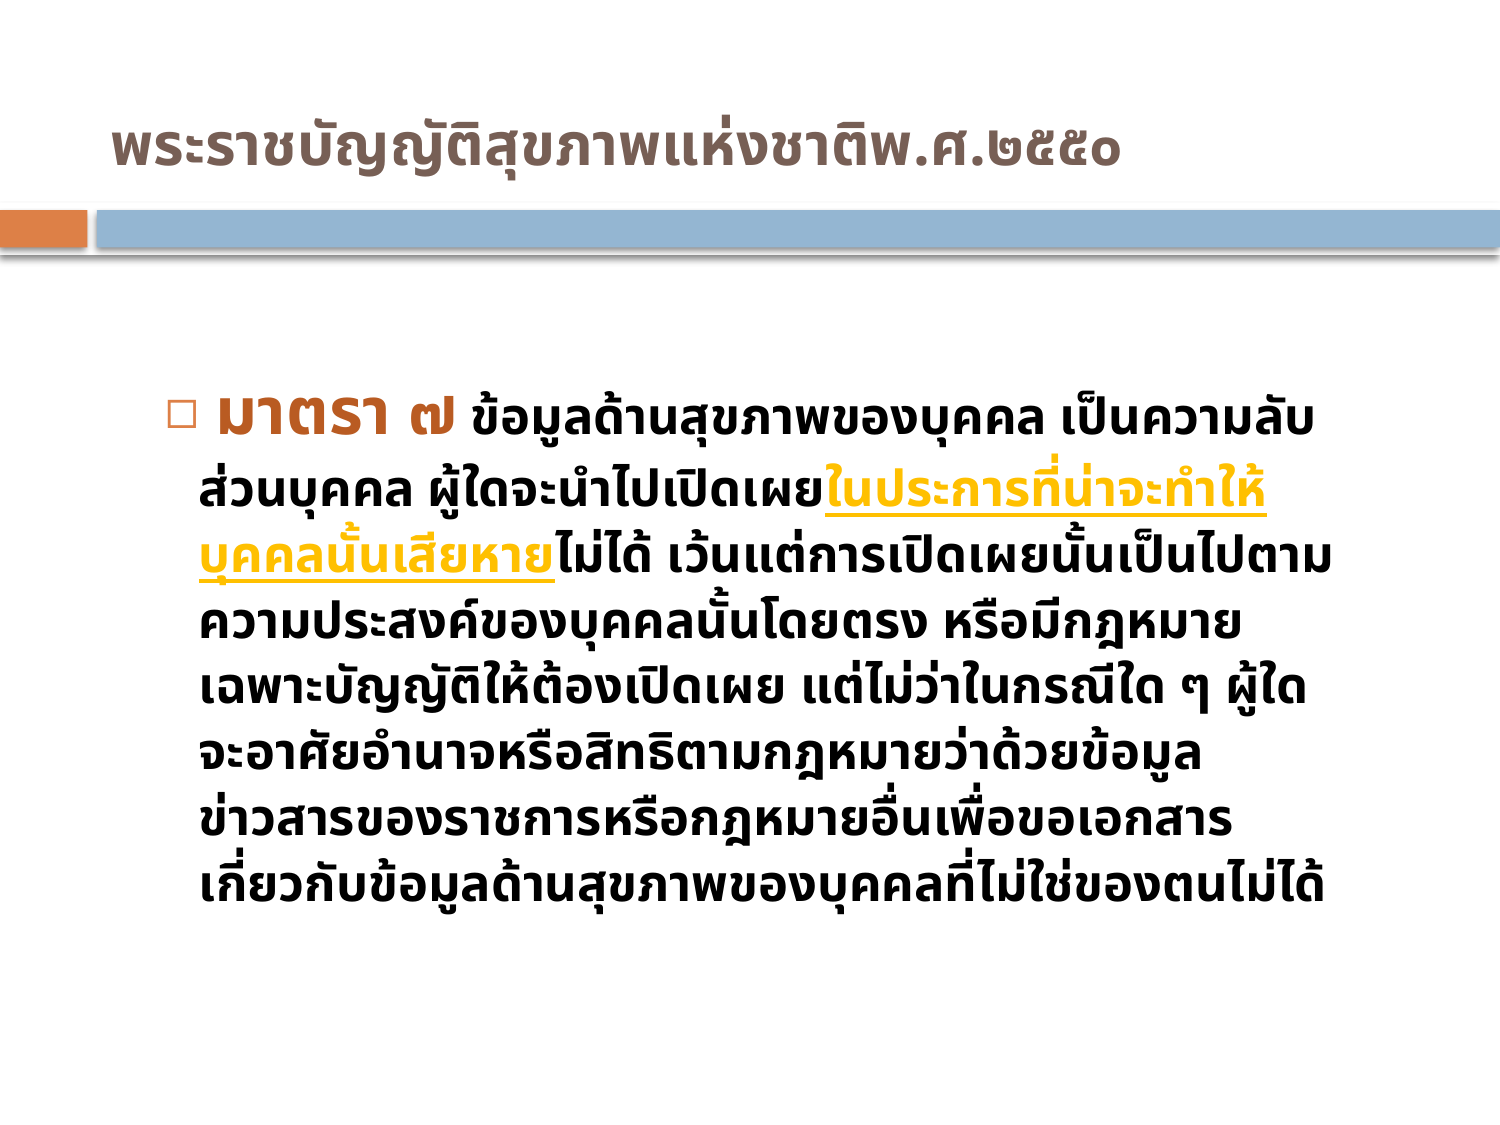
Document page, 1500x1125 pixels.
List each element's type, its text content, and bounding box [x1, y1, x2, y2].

title พระราชบัญญัติสุขภาพแห่งชาติพ.ศ.๒๕๕๐ [95, 84, 1146, 207]
list มาตรา ๗ ข้อมูลด้านสุขภาพของบุคคล เป็นความลับส่วนบุคคล ผู้ใดจะนำไปเปิดเผยในประการที่น่าจะทำให้บุคคลนั้นเสียหายไม่ได้ เว้นแต่การเปิดเผยนั้นเป็นไปตามความประสงค์ของบุคคลนั้นโดยตรง หรือมีกฎหมายเฉพาะบัญญัติให้ต้องเปิดเผย แต่ไม่ว่าในกรณีใด ๆ ผู้ใดจะอาศัยอำนาจหรือสิทธิตามกฎหมายว่าด้วยข้อมูลข่าวสารของราชการหรือกฎหมายอื่นเพื่อขอเอกสารเกี่ยวกับข้อมูลด้านสุขภาพของบุคคลที่ไม่ใช่ของตนไม่ได้ [149, 368, 1355, 1004]
